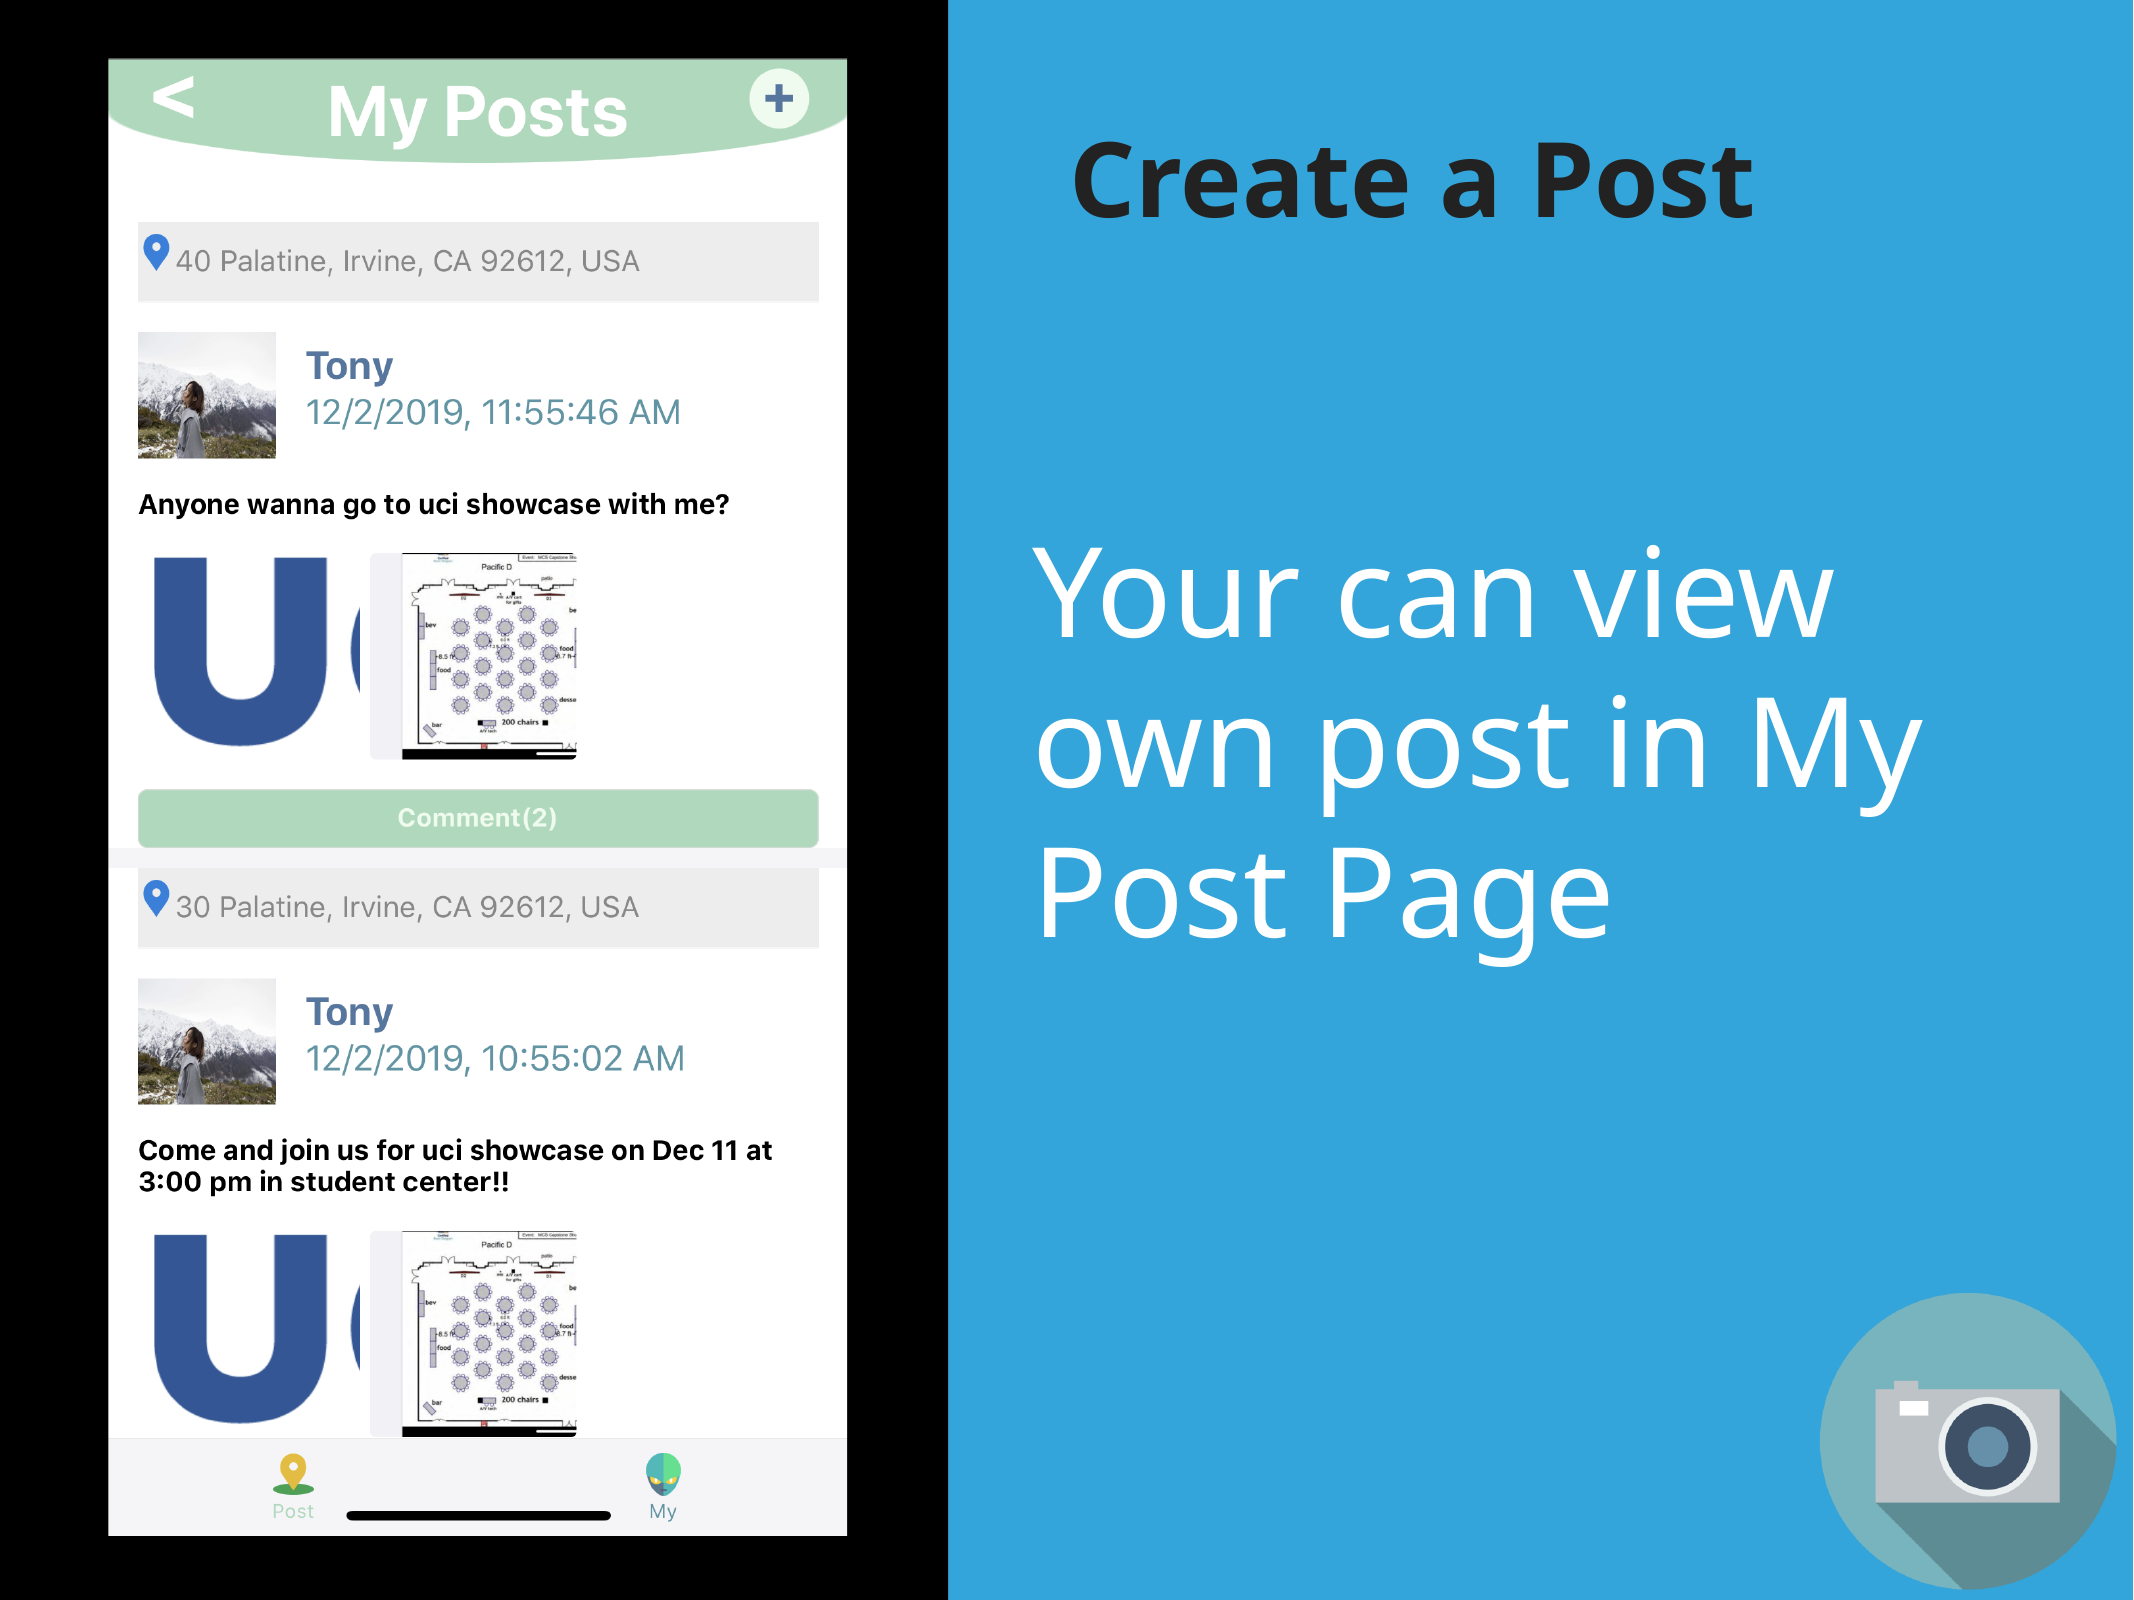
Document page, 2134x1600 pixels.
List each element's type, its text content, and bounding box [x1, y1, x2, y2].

picture [108, 58, 848, 1536]
text_box [0, 0, 949, 1600]
list Your can view own post in My Post Page [1023, 591, 2125, 884]
text_box Create a Post [987, 105, 1765, 247]
picture [1817, 1291, 2118, 1592]
